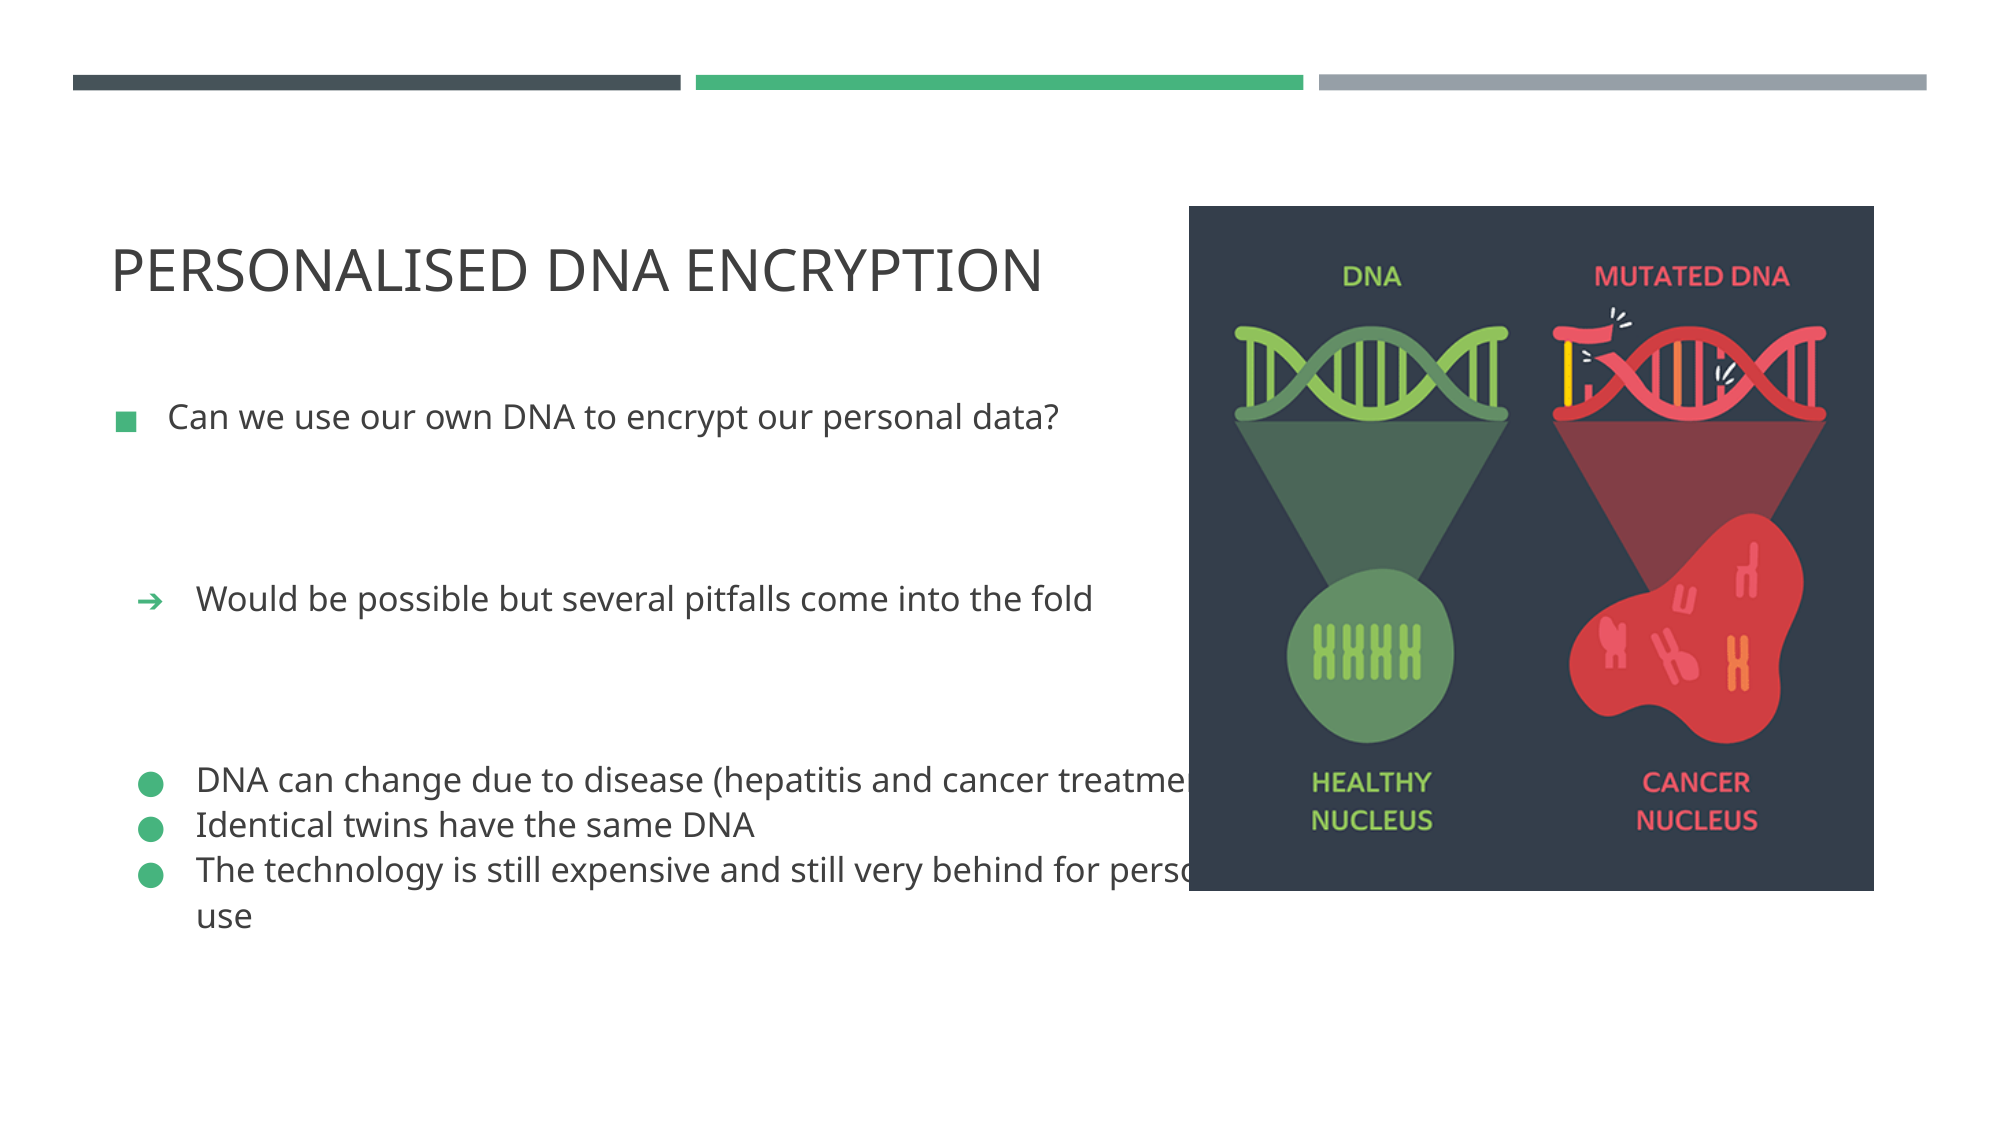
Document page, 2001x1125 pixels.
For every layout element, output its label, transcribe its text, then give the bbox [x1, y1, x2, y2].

title PERSONALISED DNA ENCRYPTION [95, 115, 1905, 311]
list Can we use our own DNA to encrypt our personal data? Would be possible but several pitfalls come into the fold DNA can change due to disease (hepatitis and cancer treatments) Identical twins have the same DNA The technology is still expensive and still very behind for personal use [95, 383, 1267, 981]
picture [1189, 206, 1874, 891]
